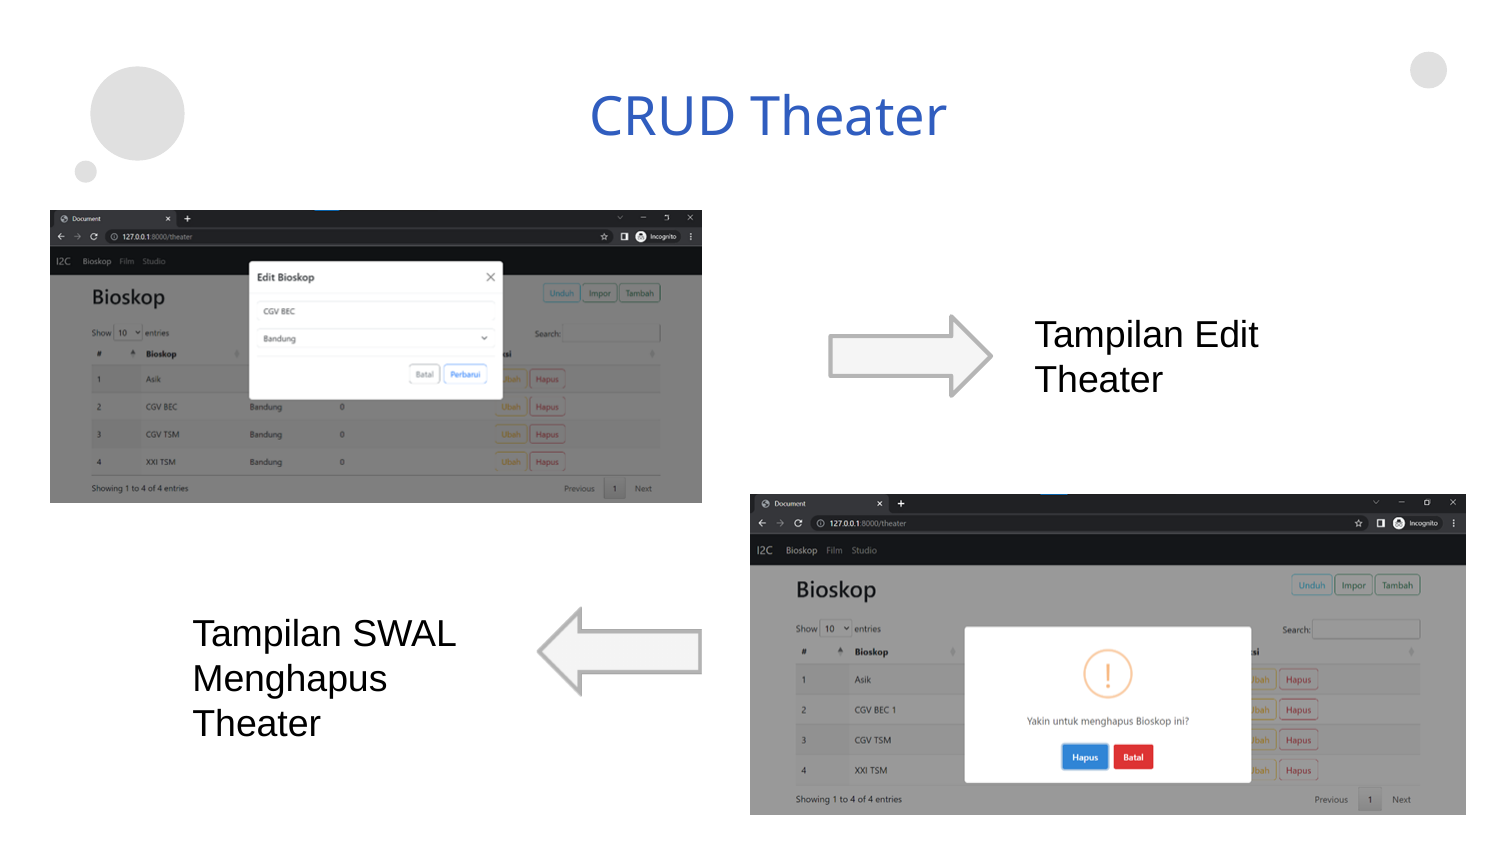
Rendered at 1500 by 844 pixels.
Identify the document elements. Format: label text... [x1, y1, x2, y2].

text_box Tampilan SWAL Menghapus Theater [177, 601, 537, 751]
list CRUD Theater [508, 66, 992, 181]
text_box [828, 314, 994, 398]
text_box Tampilan Edit Theater [1019, 303, 1340, 408]
picture [50, 209, 702, 503]
picture [749, 493, 1467, 815]
picture [536, 606, 702, 697]
